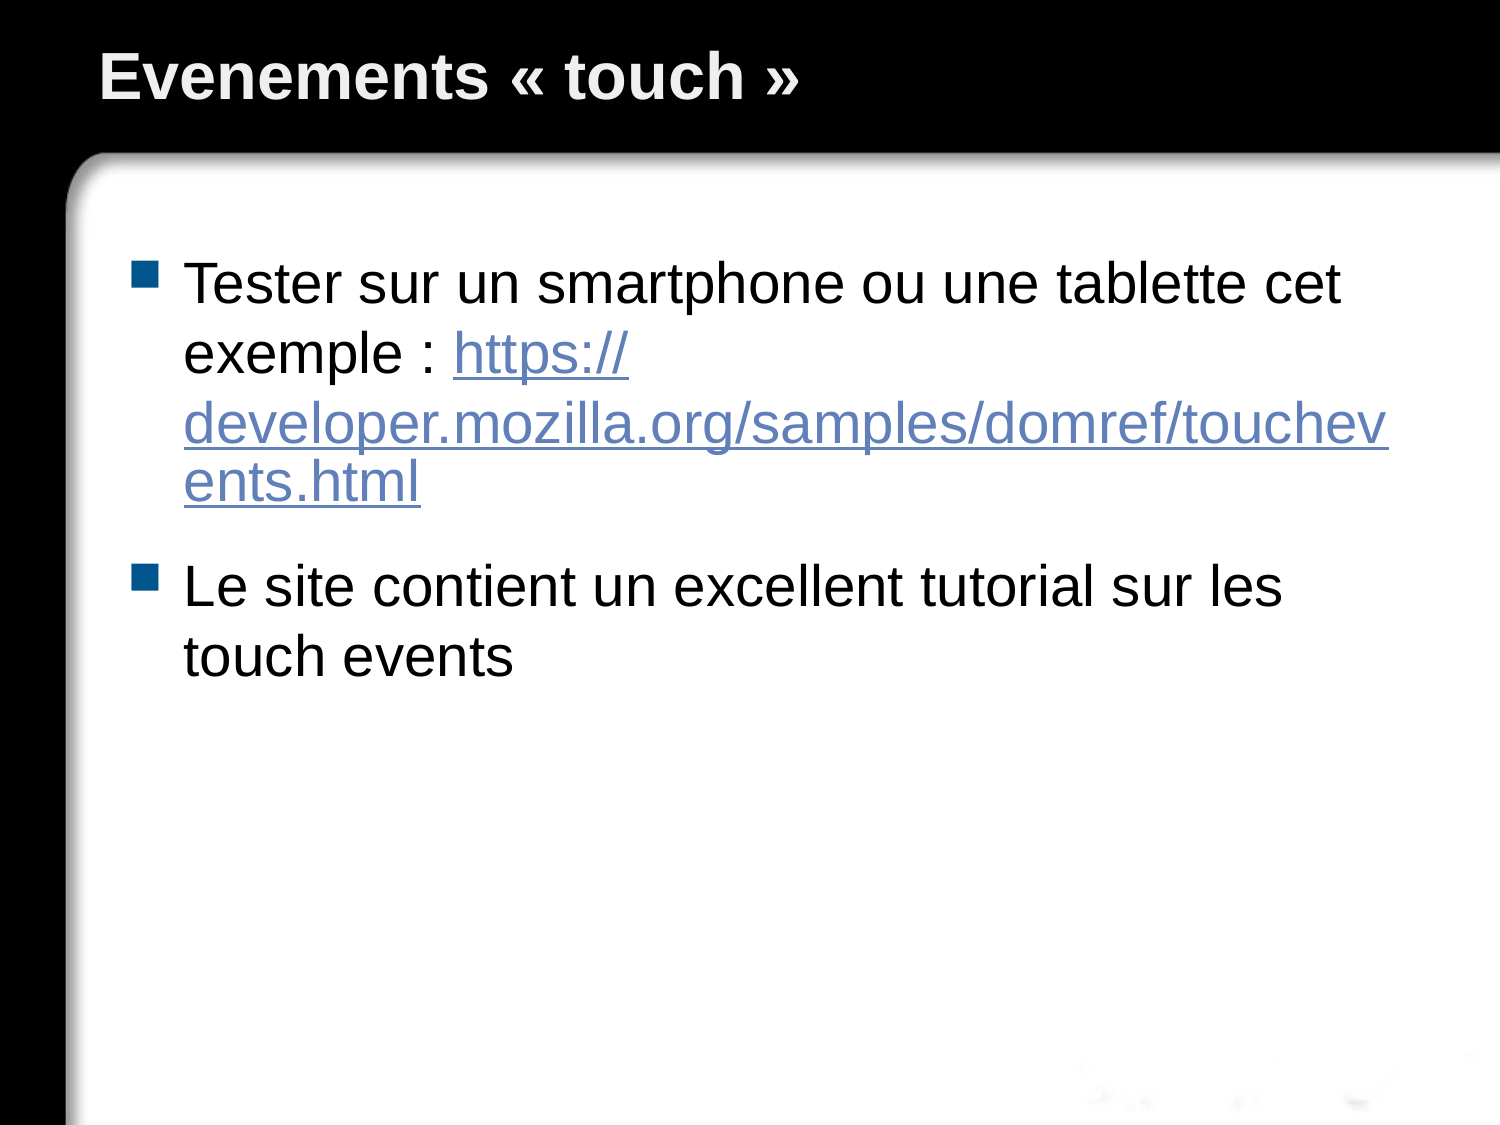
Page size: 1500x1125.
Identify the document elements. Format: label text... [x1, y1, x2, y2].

picture [0, 0, 1500, 1125]
list Tester sur un smartphone ou une tablette cet exemple : https://developer.mozilla.org/samples/domref/touchevents.html Le site contient un excellent tutorial sur les touch events [112, 237, 1426, 1013]
title Evenements « touch » [83, 28, 1472, 117]
